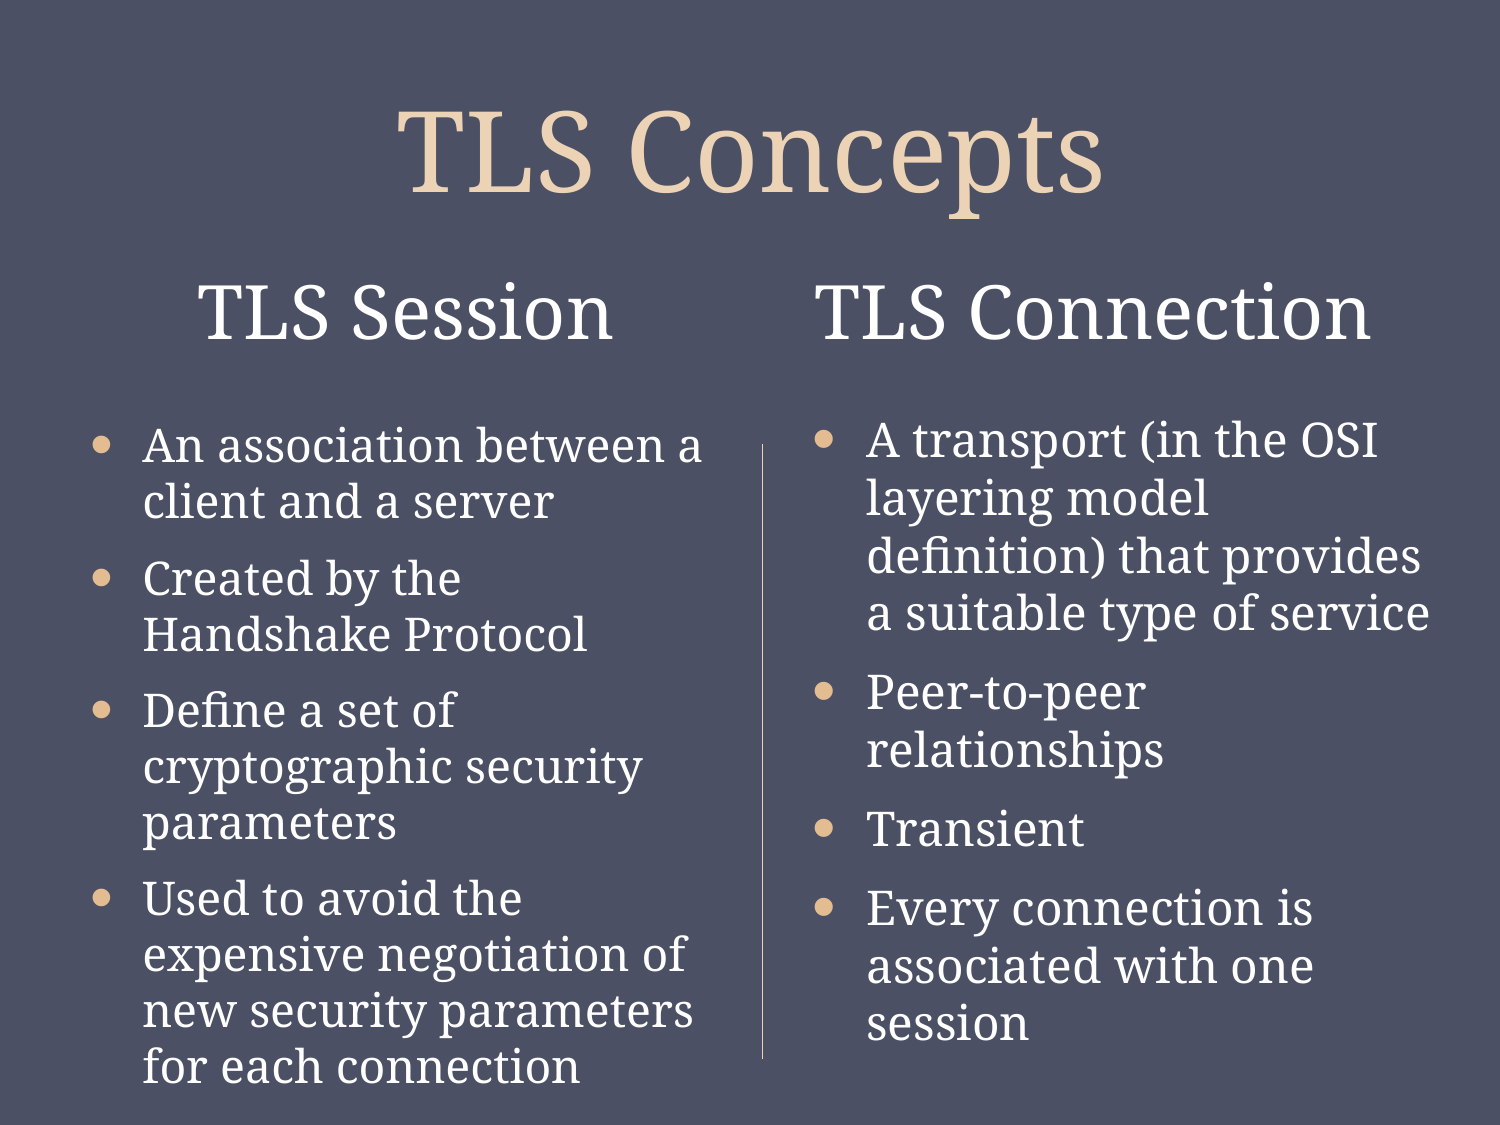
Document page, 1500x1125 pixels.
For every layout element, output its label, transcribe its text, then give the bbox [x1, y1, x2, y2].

title TLS Concepts [76, 0, 1427, 223]
list TLS Session [75, 262, 738, 363]
list TLS Connection [762, 262, 1426, 363]
list A transport (in the OSI layering model definition) that provides a suitable type of service Peer-to-peer relationships Transient Every connection is associated with one session [797, 402, 1461, 1100]
list An association between a client and a server Created by the Handshake Protocol Define a set of cryptographic security parameters Used to avoid the expensive negotiation of new security parameters for each connection [75, 408, 738, 1106]
